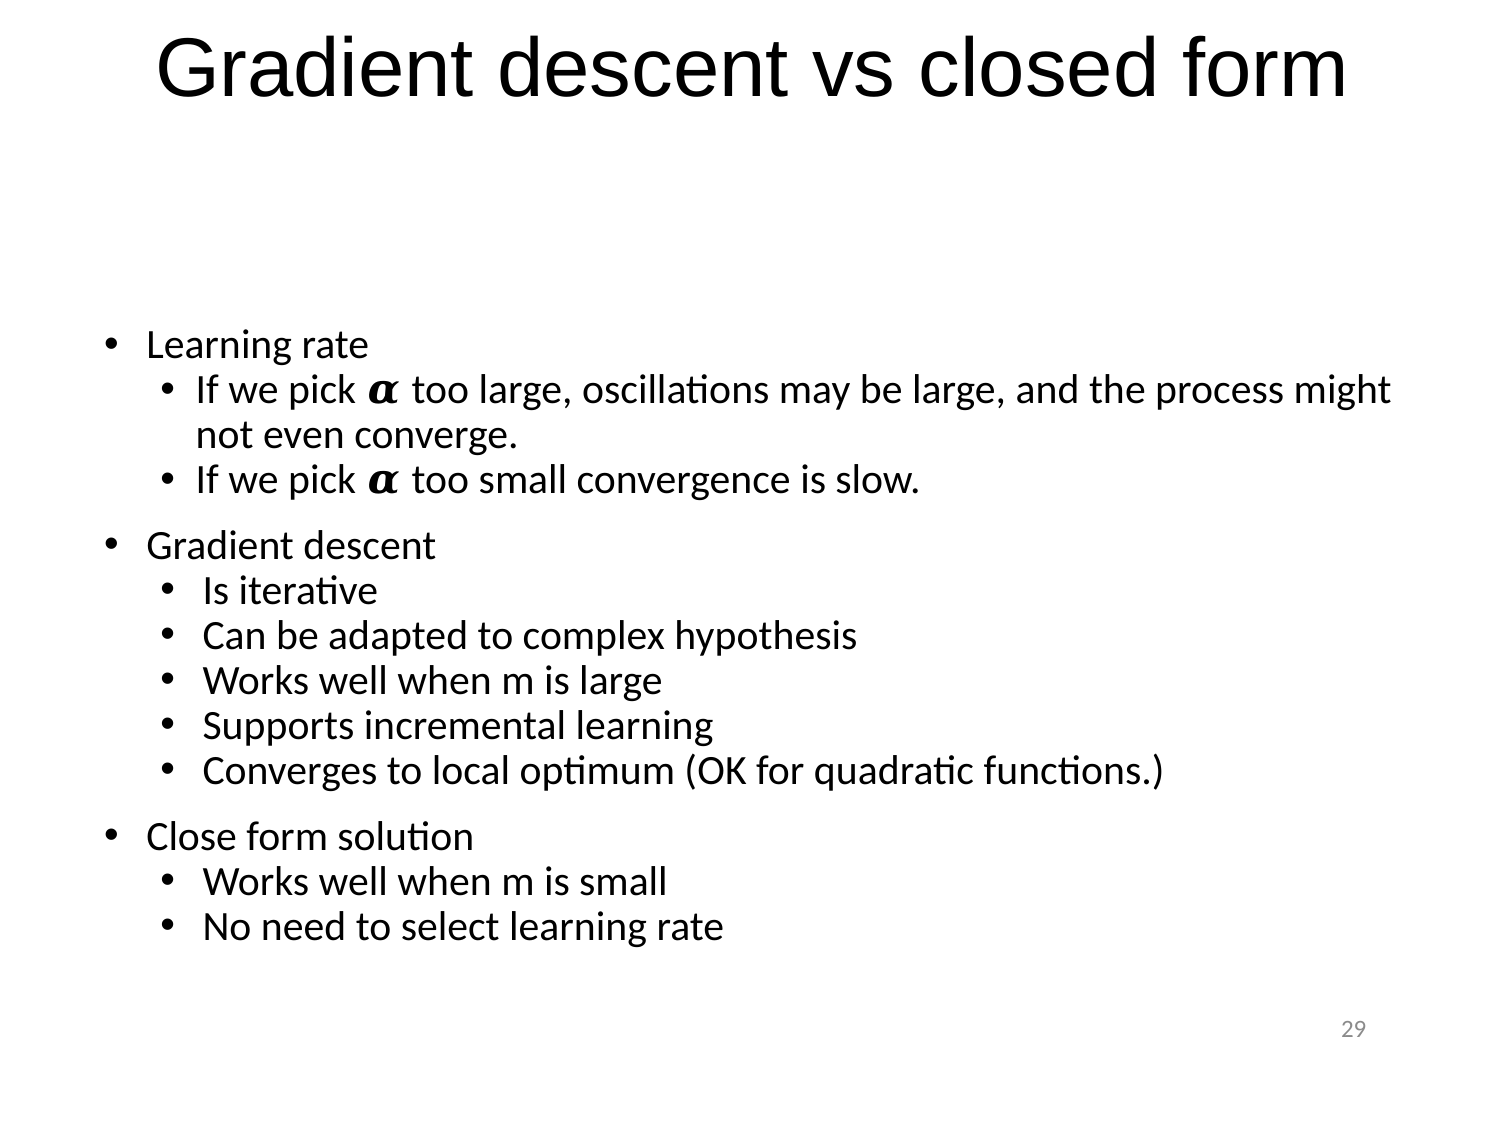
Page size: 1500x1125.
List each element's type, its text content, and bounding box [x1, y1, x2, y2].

slide_number 29 [1119, 1005, 1382, 1050]
title Gradient descent vs closed form [63, 16, 1442, 124]
list Learning rate If we pick 𝜶 too large, oscillations may be large, and the process might not even converge. If we pick 𝜶 too small convergence is slow. Gradient descent Is iterative Can be adapted to complex hypothesis Works well when m is large Supports incremental learning Converges to local optimum (OK for quadratic functions.) Close form solution Works well when m is small No need to select learning rate [89, 315, 1416, 879]
